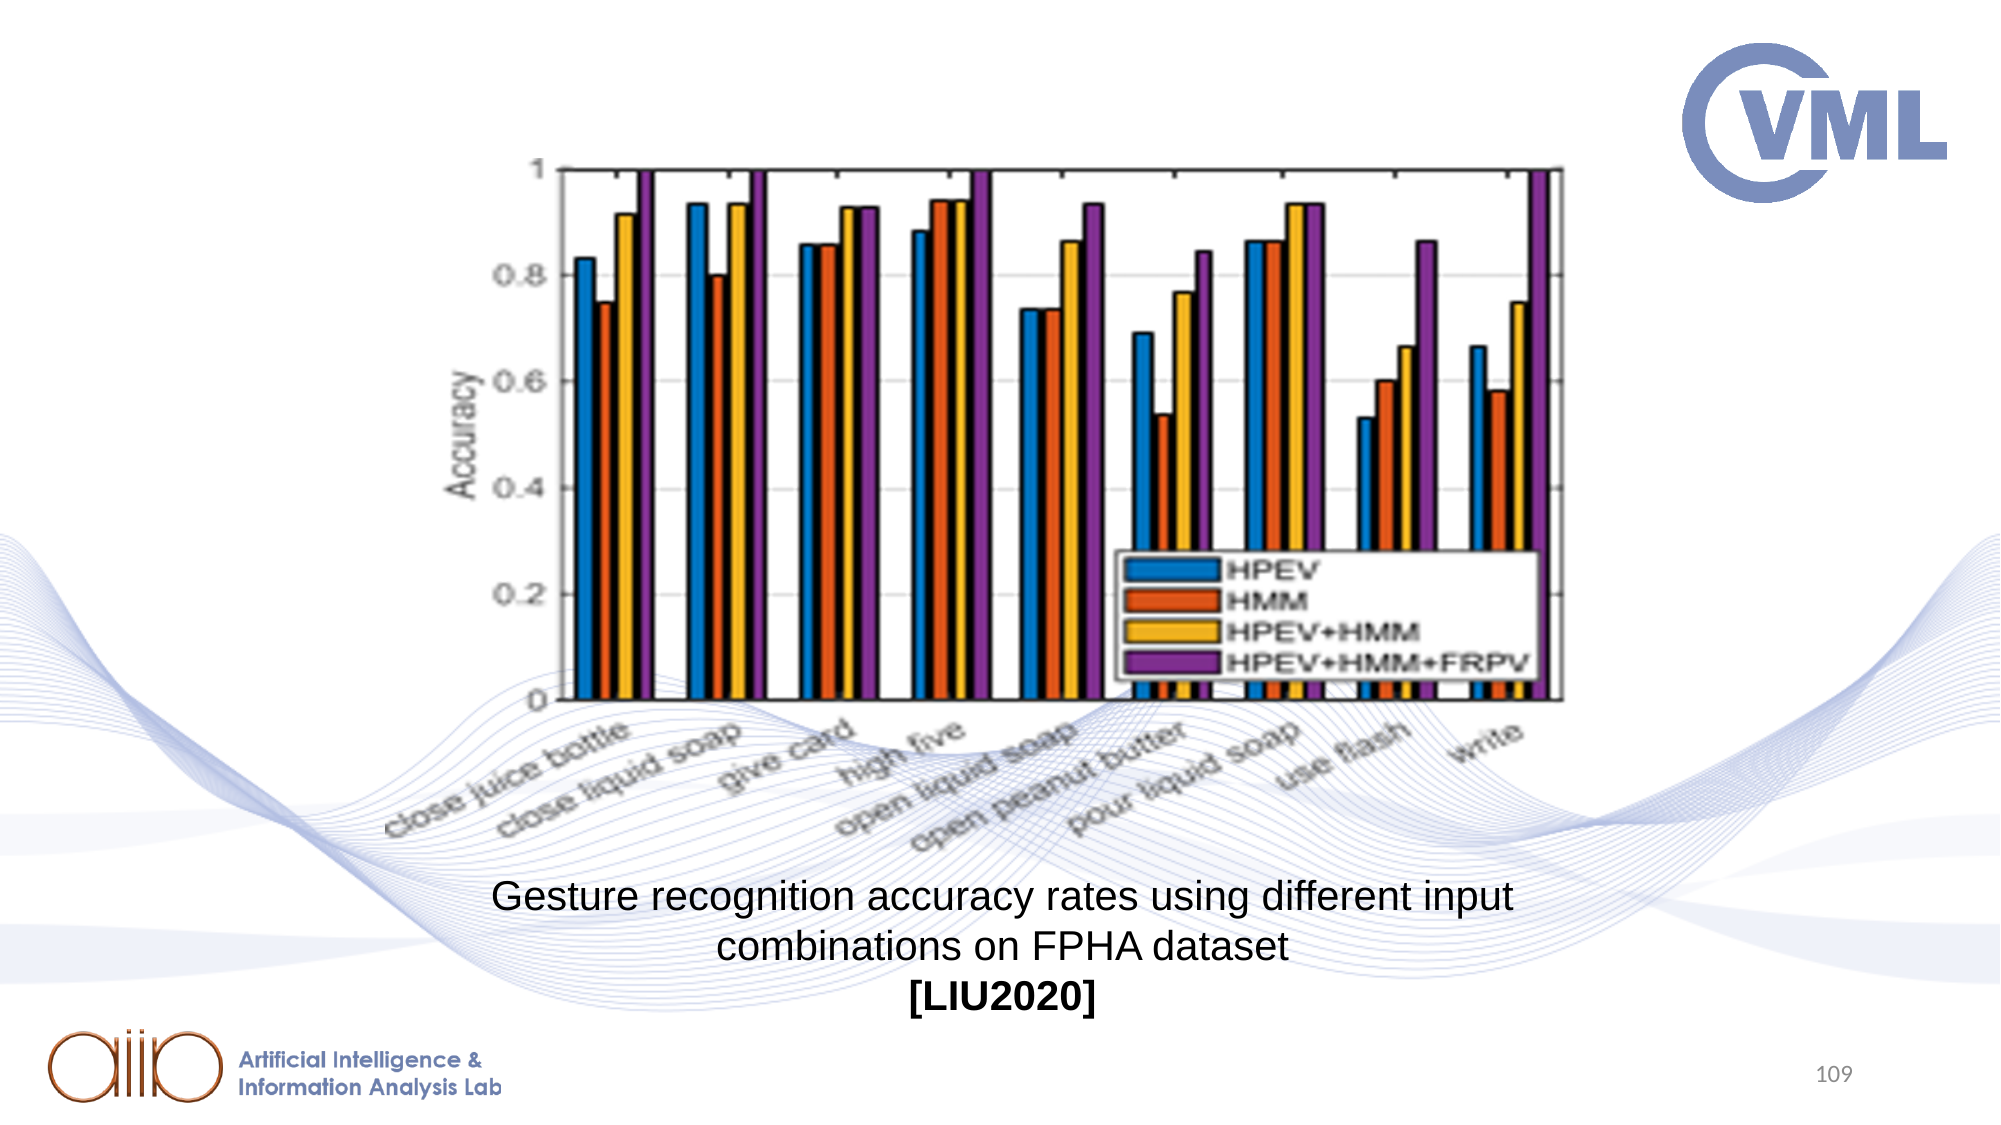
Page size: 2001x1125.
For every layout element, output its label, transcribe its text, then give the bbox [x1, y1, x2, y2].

slide_number 109 [1401, 1042, 1869, 1103]
picture [43, 1023, 501, 1106]
picture [1647, 19, 1993, 226]
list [385, 157, 1573, 856]
title Gesture recognition accuracy rates using different input combinations on FPHA dataset [LIU2020] [385, 855, 1620, 1033]
